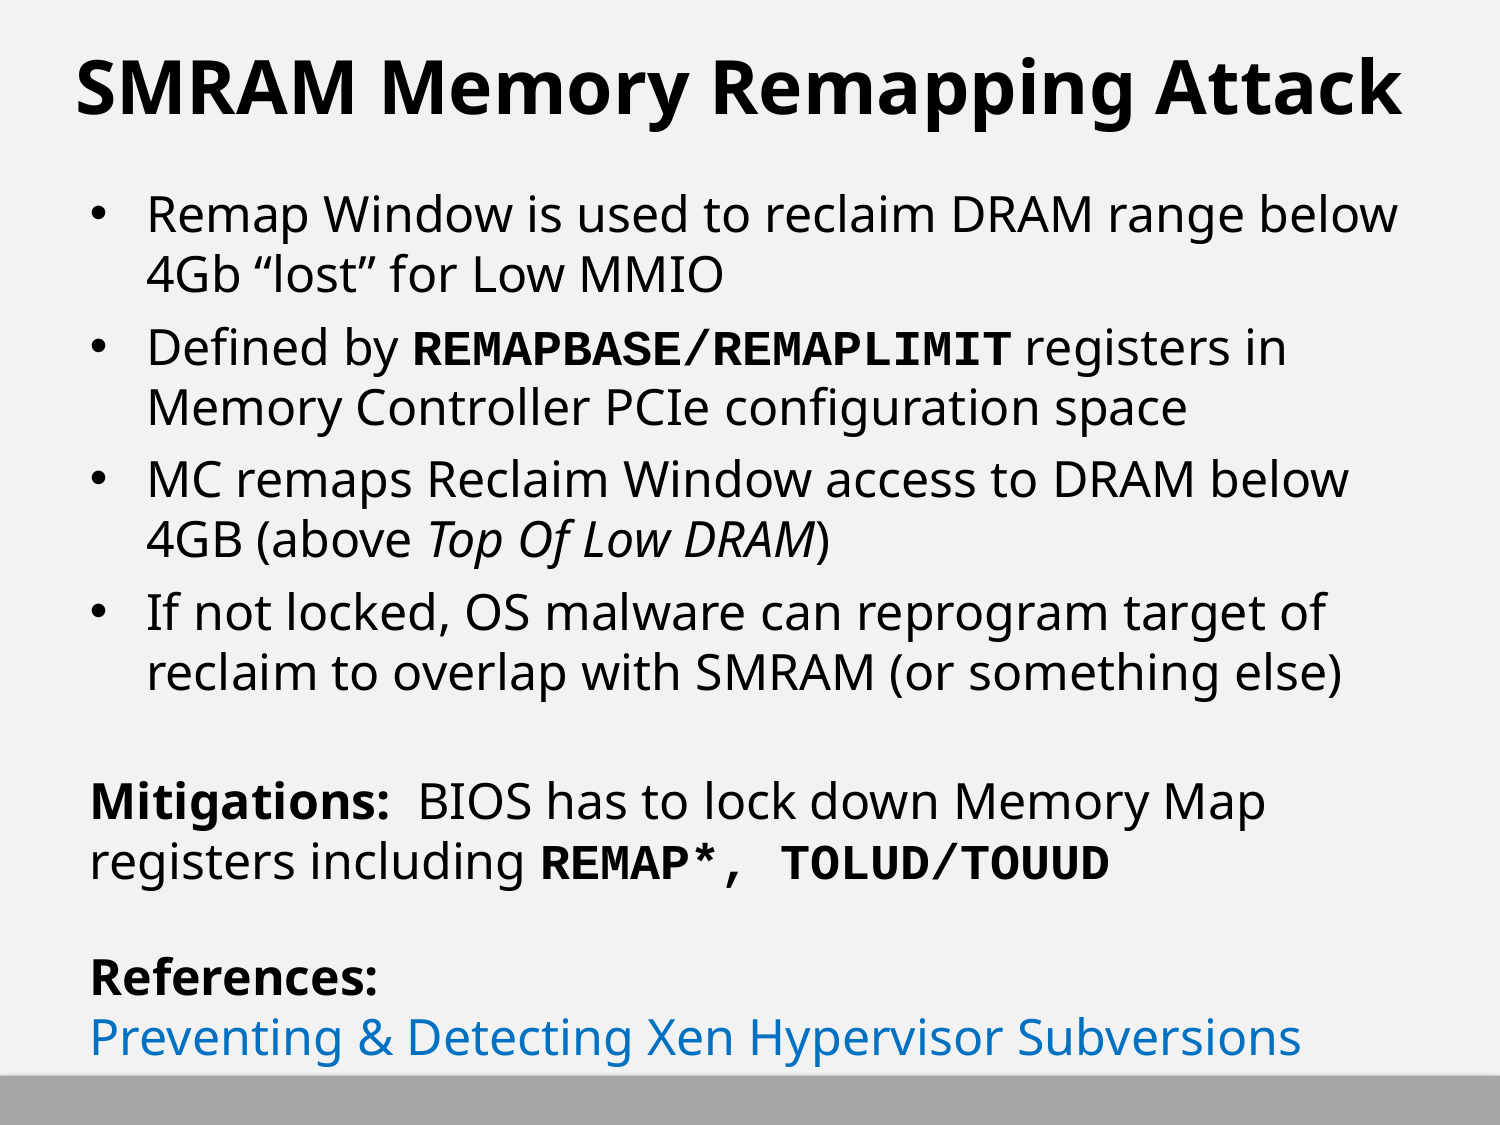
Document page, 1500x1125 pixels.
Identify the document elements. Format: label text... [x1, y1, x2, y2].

title SMRAM Memory Remapping Attack [75, 40, 1425, 174]
text_box Remap Window is used to reclaim DRAM range below 4Gb “lost” for Low MMIO Defined by REMAPBASE/REMAPLIMIT registers in Memory Controller PCIe configuration space MC remaps Reclaim Window access to DRAM below 4GB (above Top Of Low DRAM) If not locked, OS malware can reprogram target of reclaim to overlap with SMRAM (or something else) Mitigations: BIOS has to lock down Memory Map registers including REMAP*, TOLUD/TOUUD References: Preventing & Detecting Xen Hypervisor Subversions [75, 174, 1463, 1073]
